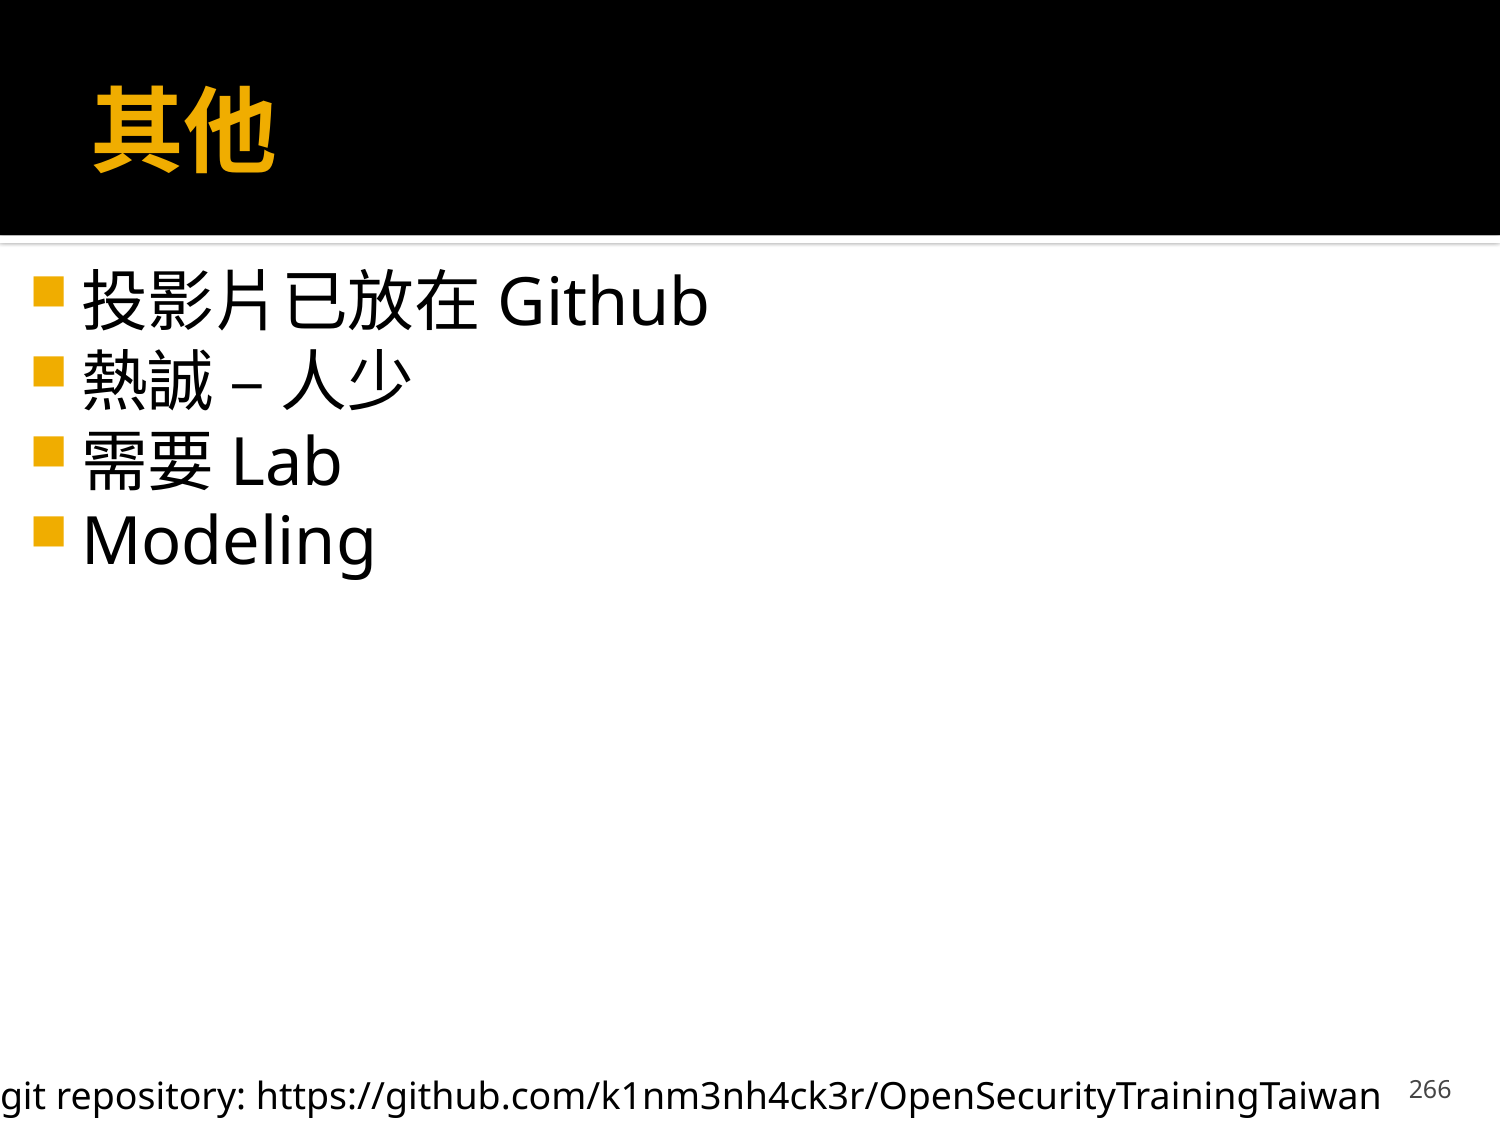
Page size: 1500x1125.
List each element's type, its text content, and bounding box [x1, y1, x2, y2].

slide_number 266 [1345, 1062, 1467, 1108]
title 其他 [75, 25, 1425, 231]
text_box git repository: https://github.com/k1nm3nh4ck3r/OpenSecurityTrainingTaiwan [0, 1064, 1398, 1125]
list 投影片已放在Github 熱誠 – 人少 需要Lab Modeling [0, 243, 1500, 1071]
